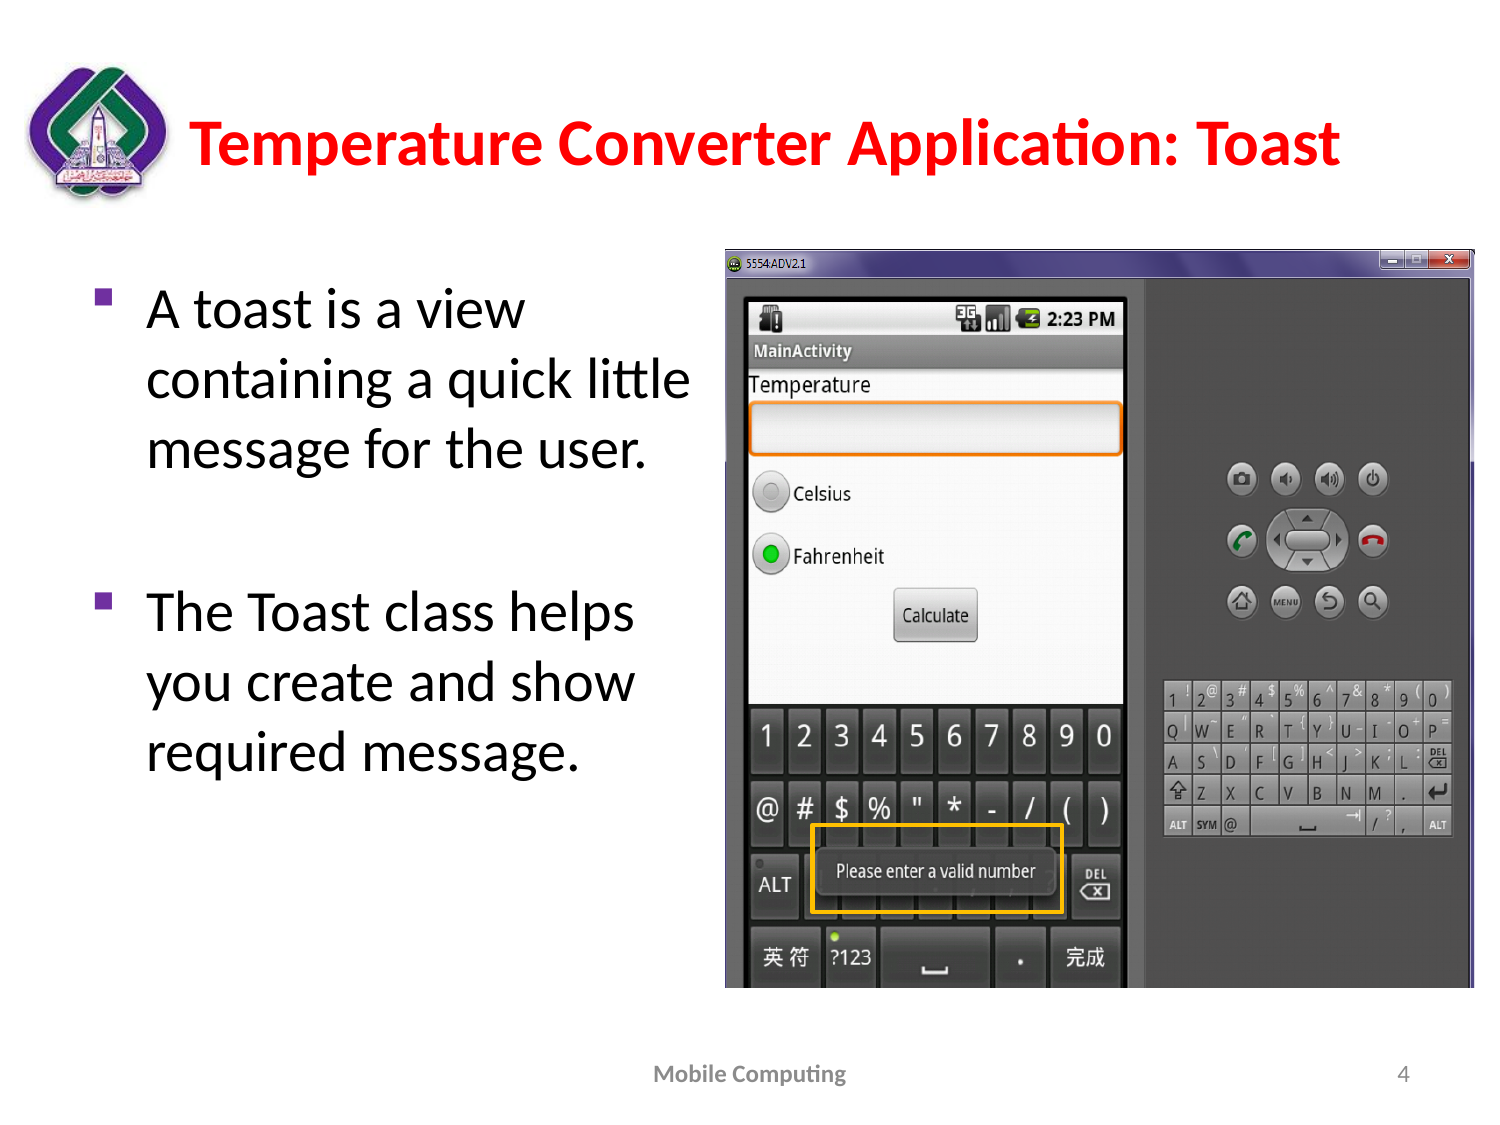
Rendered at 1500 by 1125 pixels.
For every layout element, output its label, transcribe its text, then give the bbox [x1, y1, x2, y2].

picture [724, 249, 1476, 988]
title Temperature Converter Application: Toast [174, 45, 1500, 233]
slide_number 4 [1074, 1042, 1425, 1103]
picture [24, 62, 174, 208]
footer Mobile Computing [512, 1042, 988, 1103]
list A toast is a view containing a quick little message for the user. The Toast class helps you create and show required message. [75, 262, 738, 1005]
